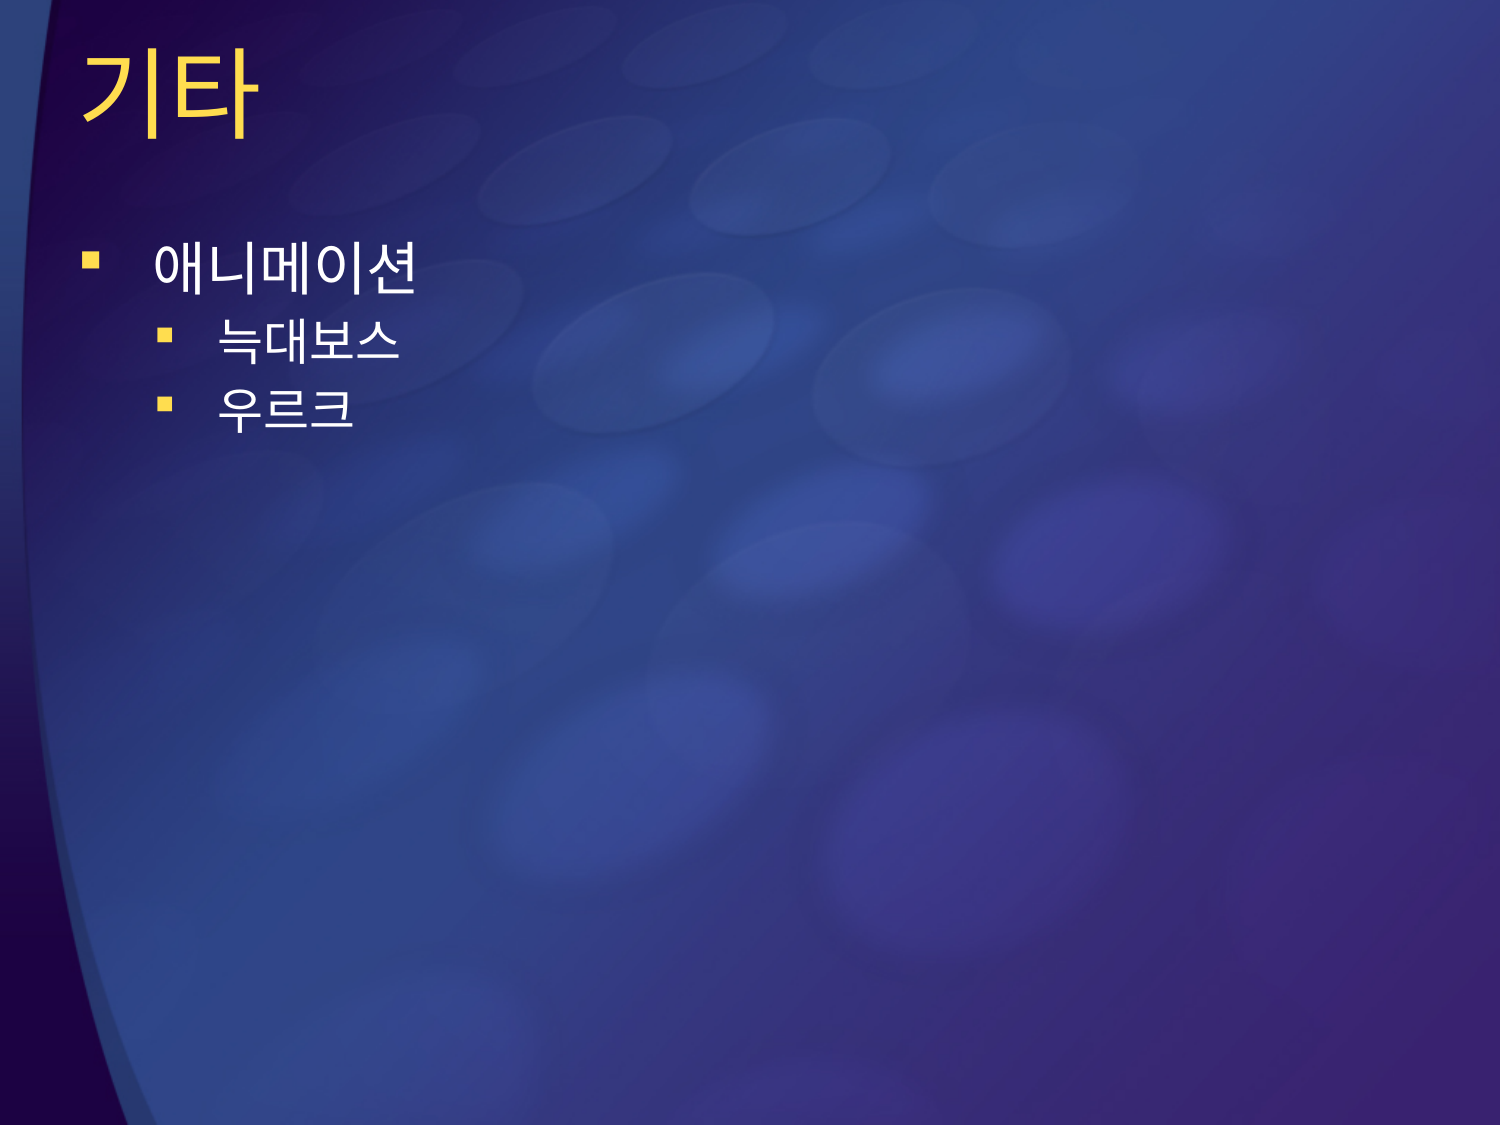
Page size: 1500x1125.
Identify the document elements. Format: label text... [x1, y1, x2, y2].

list 애니메이션 늑대보스 우르크 [62, 231, 1439, 457]
picture [0, 0, 1500, 1125]
title 기타 [62, 37, 1440, 161]
